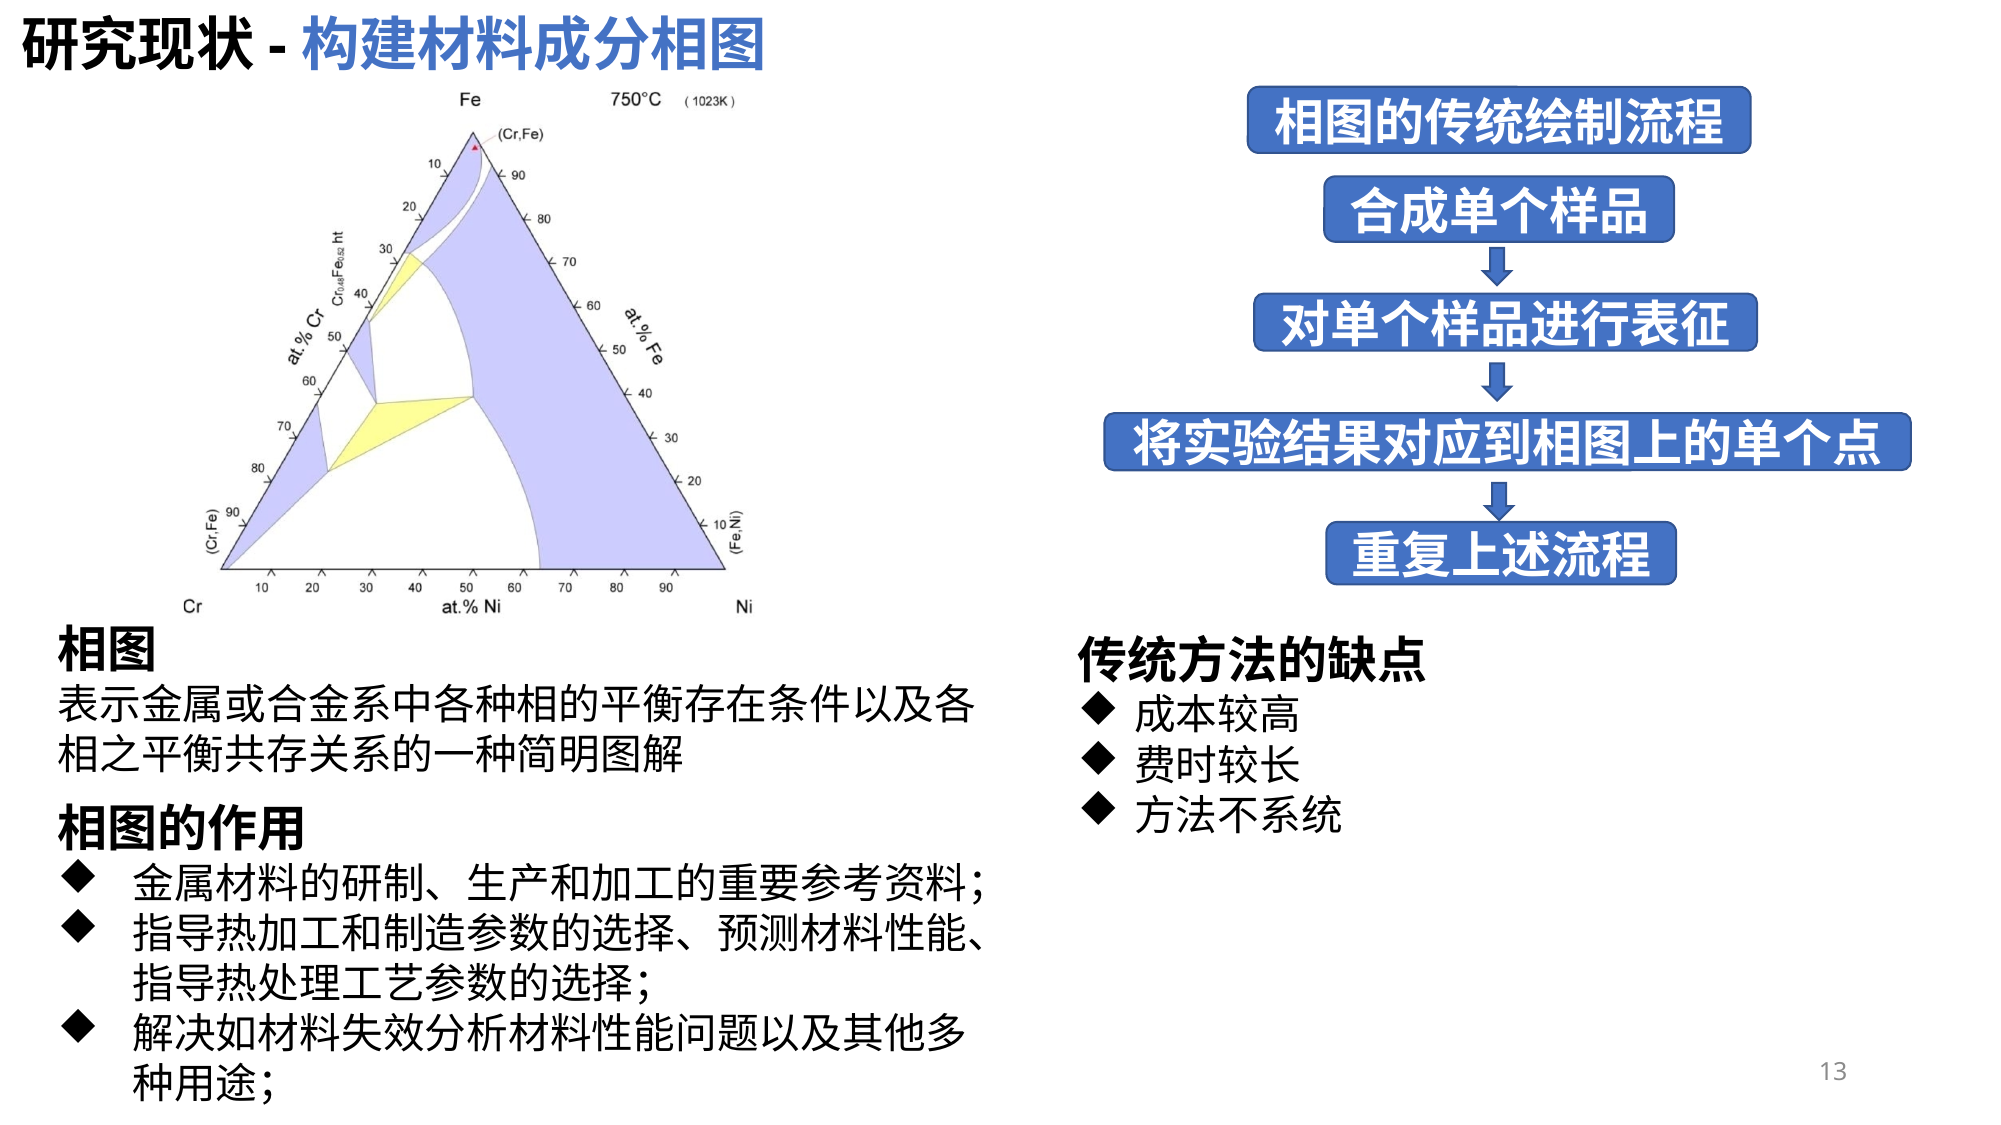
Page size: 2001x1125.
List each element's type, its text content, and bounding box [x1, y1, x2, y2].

text_box 研究现状-构建材料成分相图 [6, 0, 782, 85]
picture [183, 53, 758, 628]
text_box 传统方法的缺点 成本较高 费时较长 方法不系统 [1063, 621, 1484, 846]
slide_number 13 [1412, 1042, 1863, 1103]
text_box 相图的作用 金属材料的研制、生产和加工的重要参考资料； 指导热加工和制造参数的选择、预测材料性能、指导热处理工艺参数的选择； 解决如材料失效分析材料性能问题以及其他多种用途； [42, 789, 989, 1114]
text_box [1104, 86, 1911, 585]
text_box 相图 表示金属或合金系中各种相的平衡存在条件以及各相之平衡共存关系的一种简明图解 [42, 610, 1000, 785]
